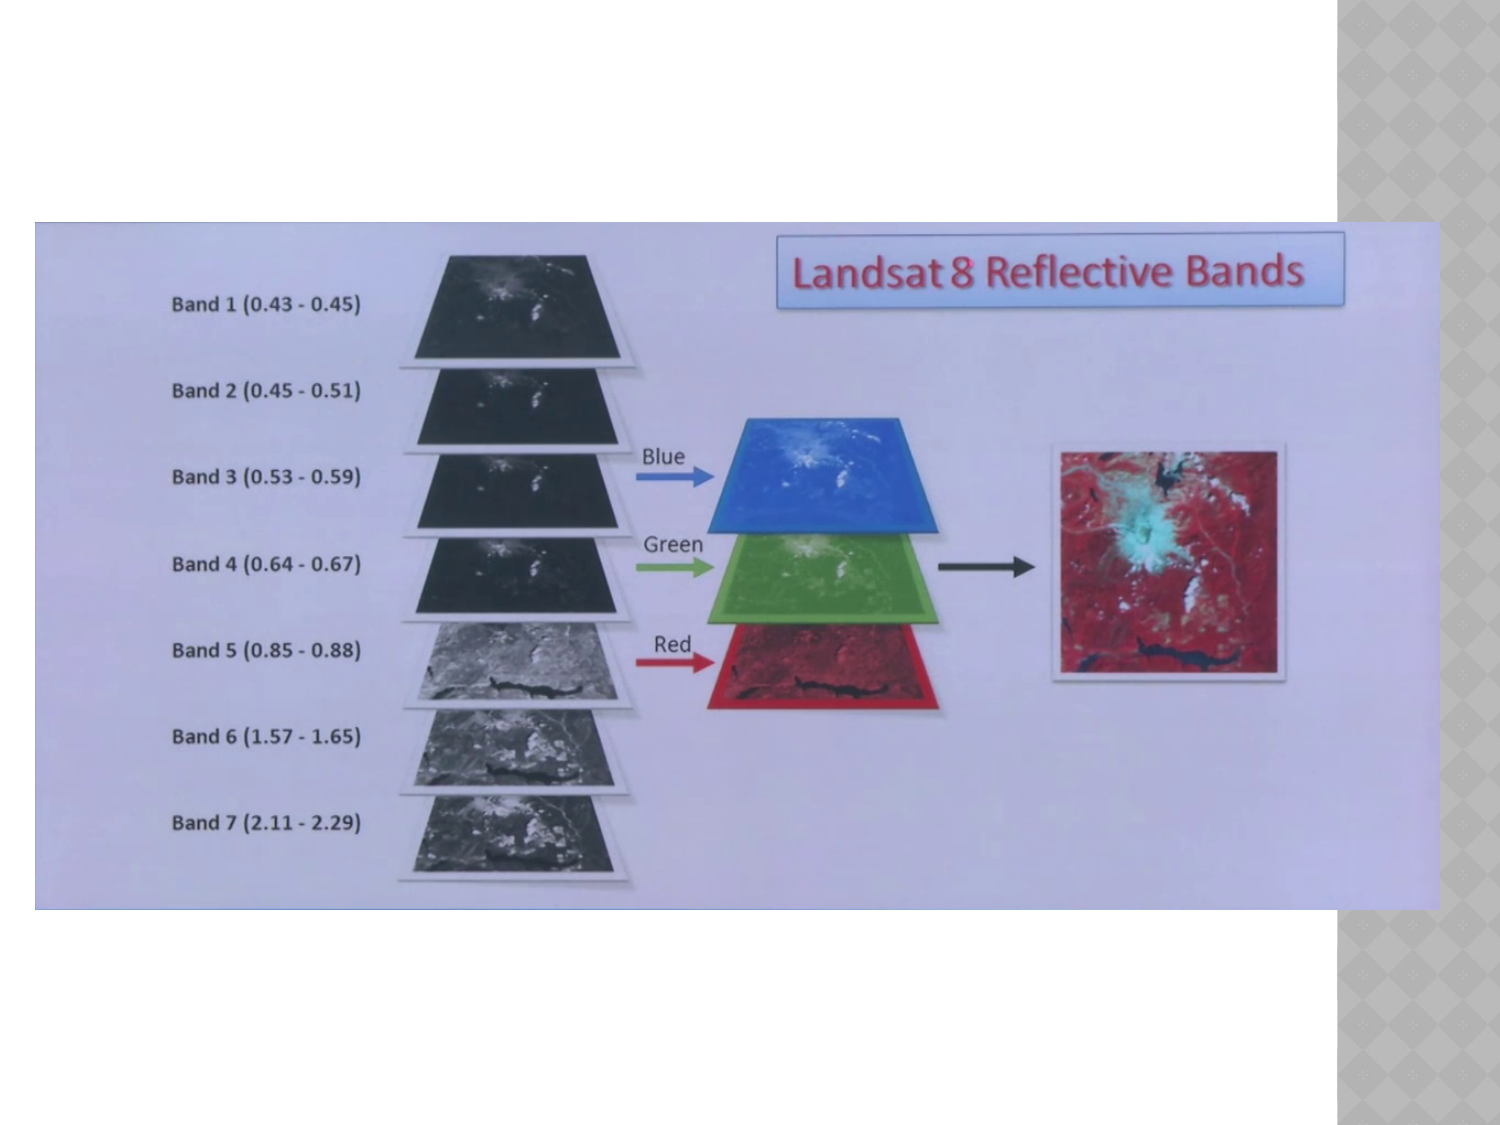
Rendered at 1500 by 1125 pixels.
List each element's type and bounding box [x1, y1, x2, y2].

picture [34, 222, 1440, 910]
